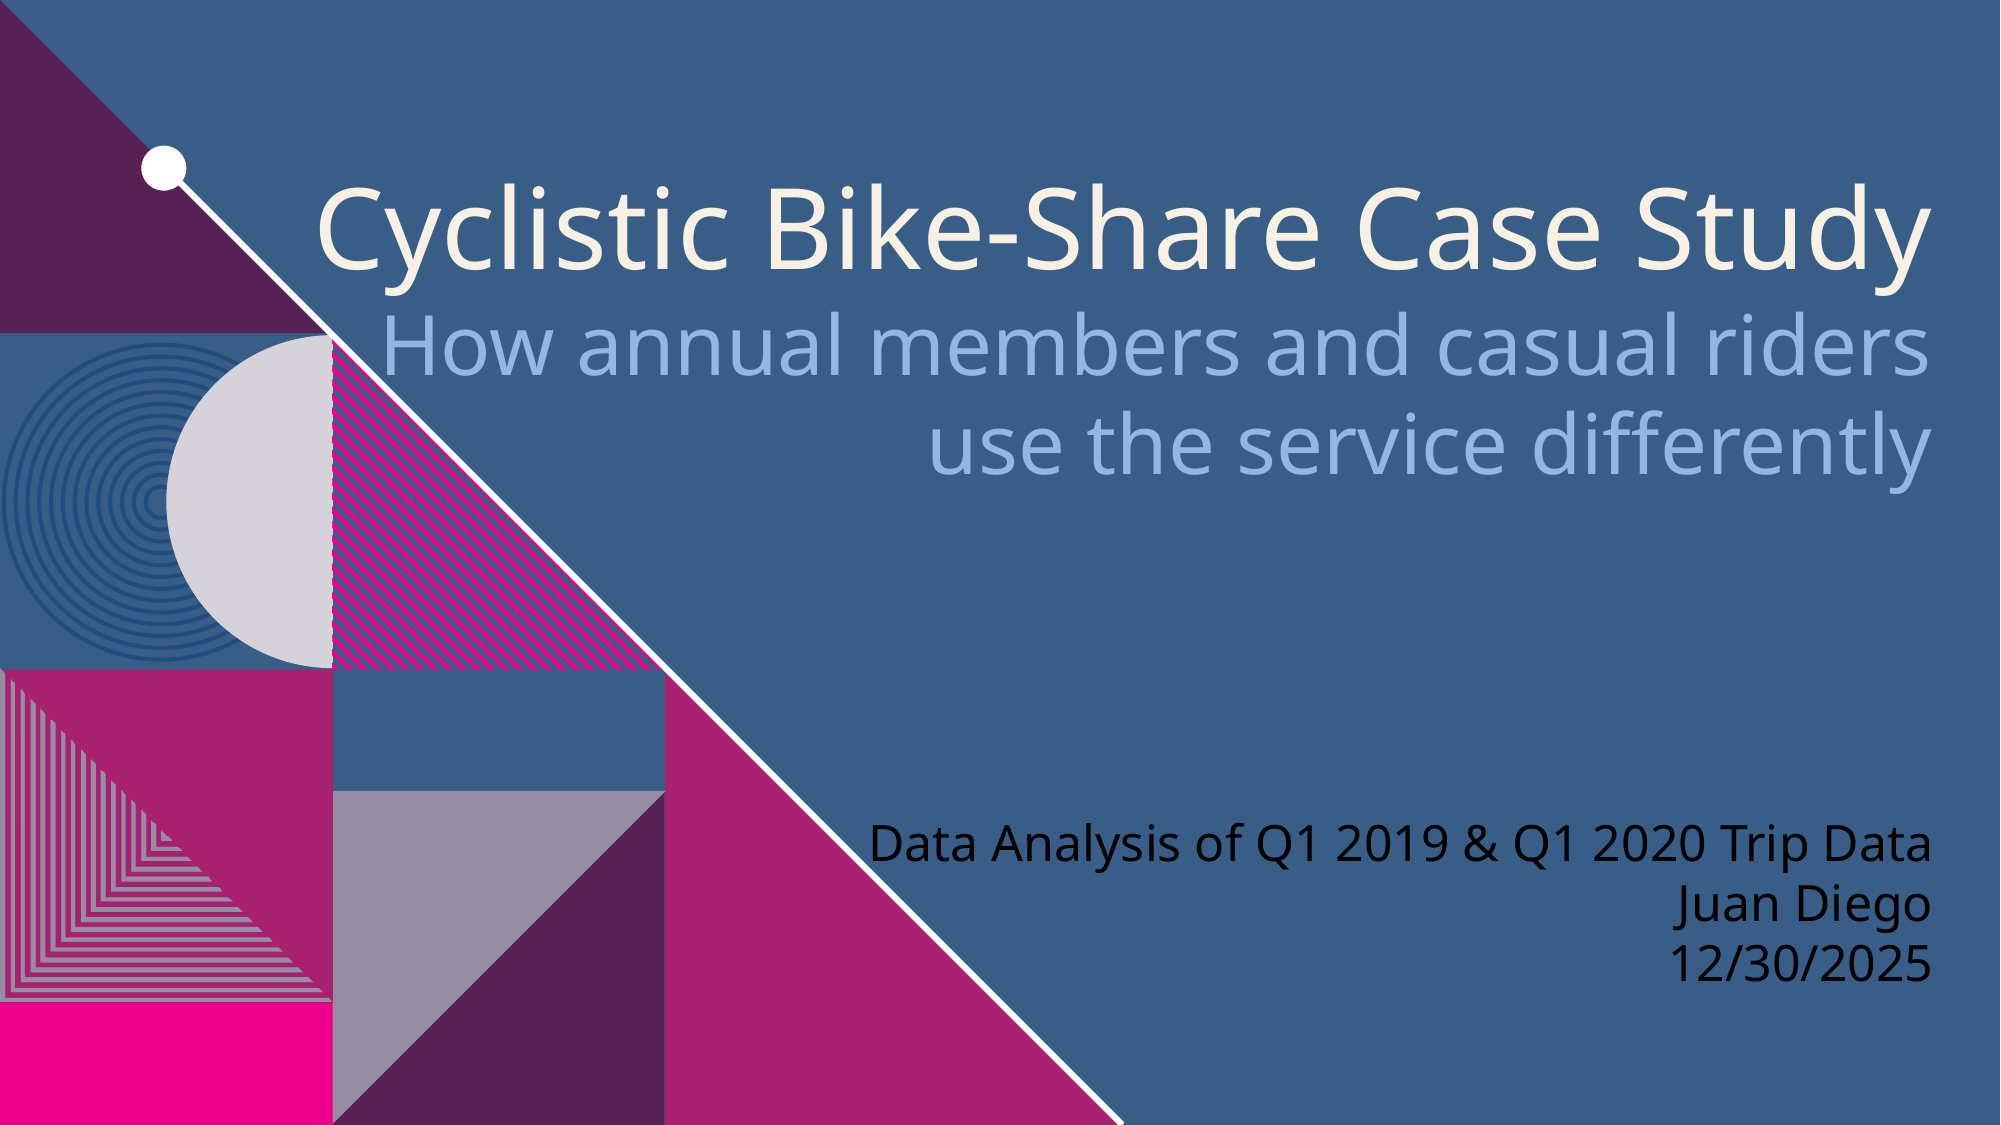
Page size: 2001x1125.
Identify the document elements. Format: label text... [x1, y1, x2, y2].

title Cyclistic Bike-Share Case Study How annual members and casual riders use the service differently Data Analysis of Q1 2019 & Q1 2020 Trip Data Juan Diego 12/30/2025 [237, 156, 1949, 1000]
picture [0, 668, 333, 1002]
